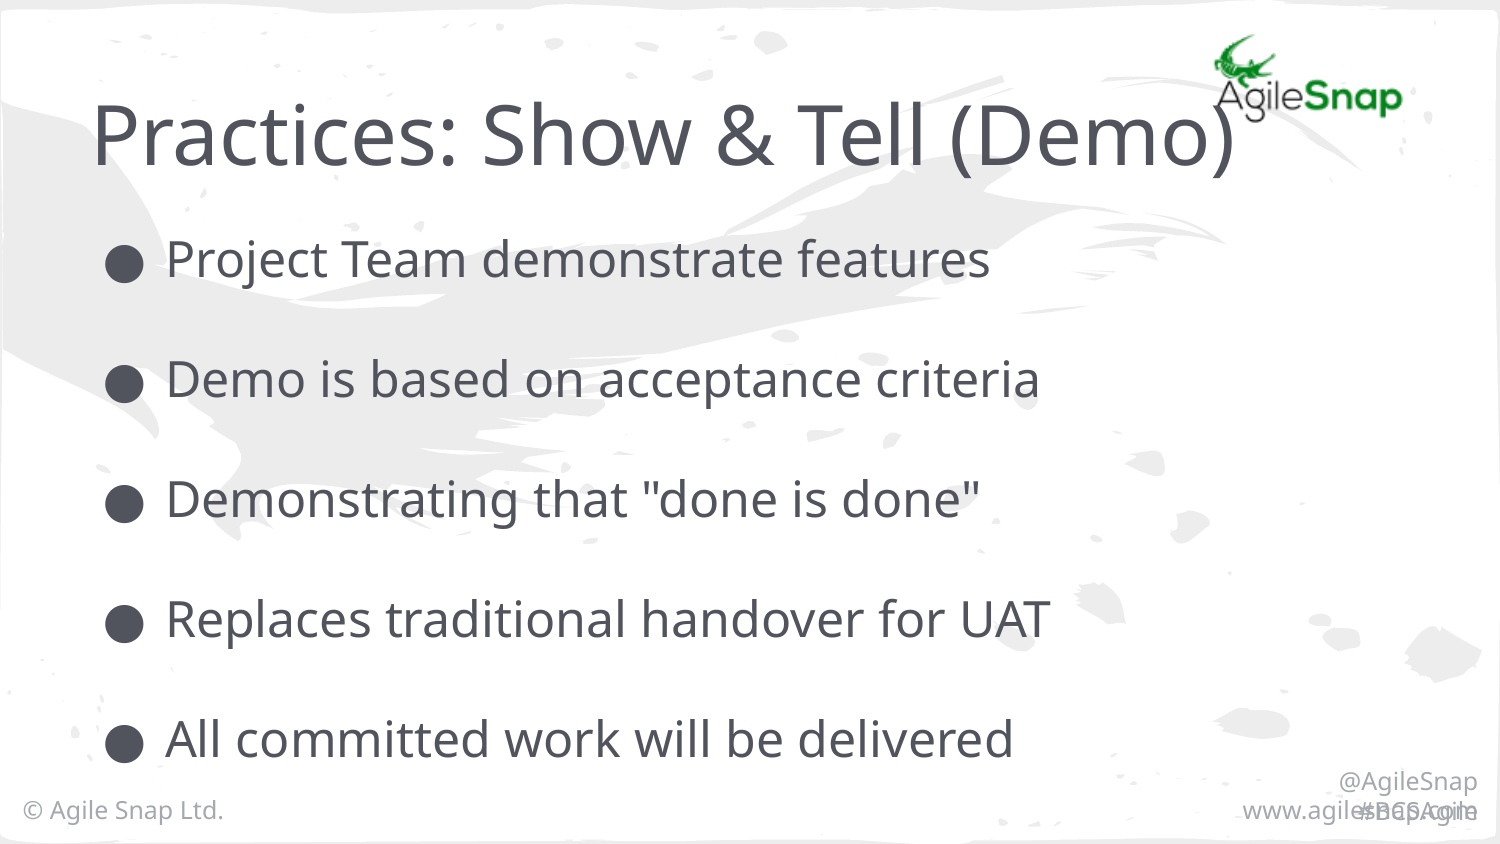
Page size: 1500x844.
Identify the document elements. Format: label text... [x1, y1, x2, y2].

list Project Team demonstrate features Demo is based on acceptance criteria Demonstrating that "done is done" Replaces traditional handover for UAT All committed work will be delivered [75, 212, 1425, 808]
title Practices: Show & Tell (Demo) [75, 25, 1425, 197]
